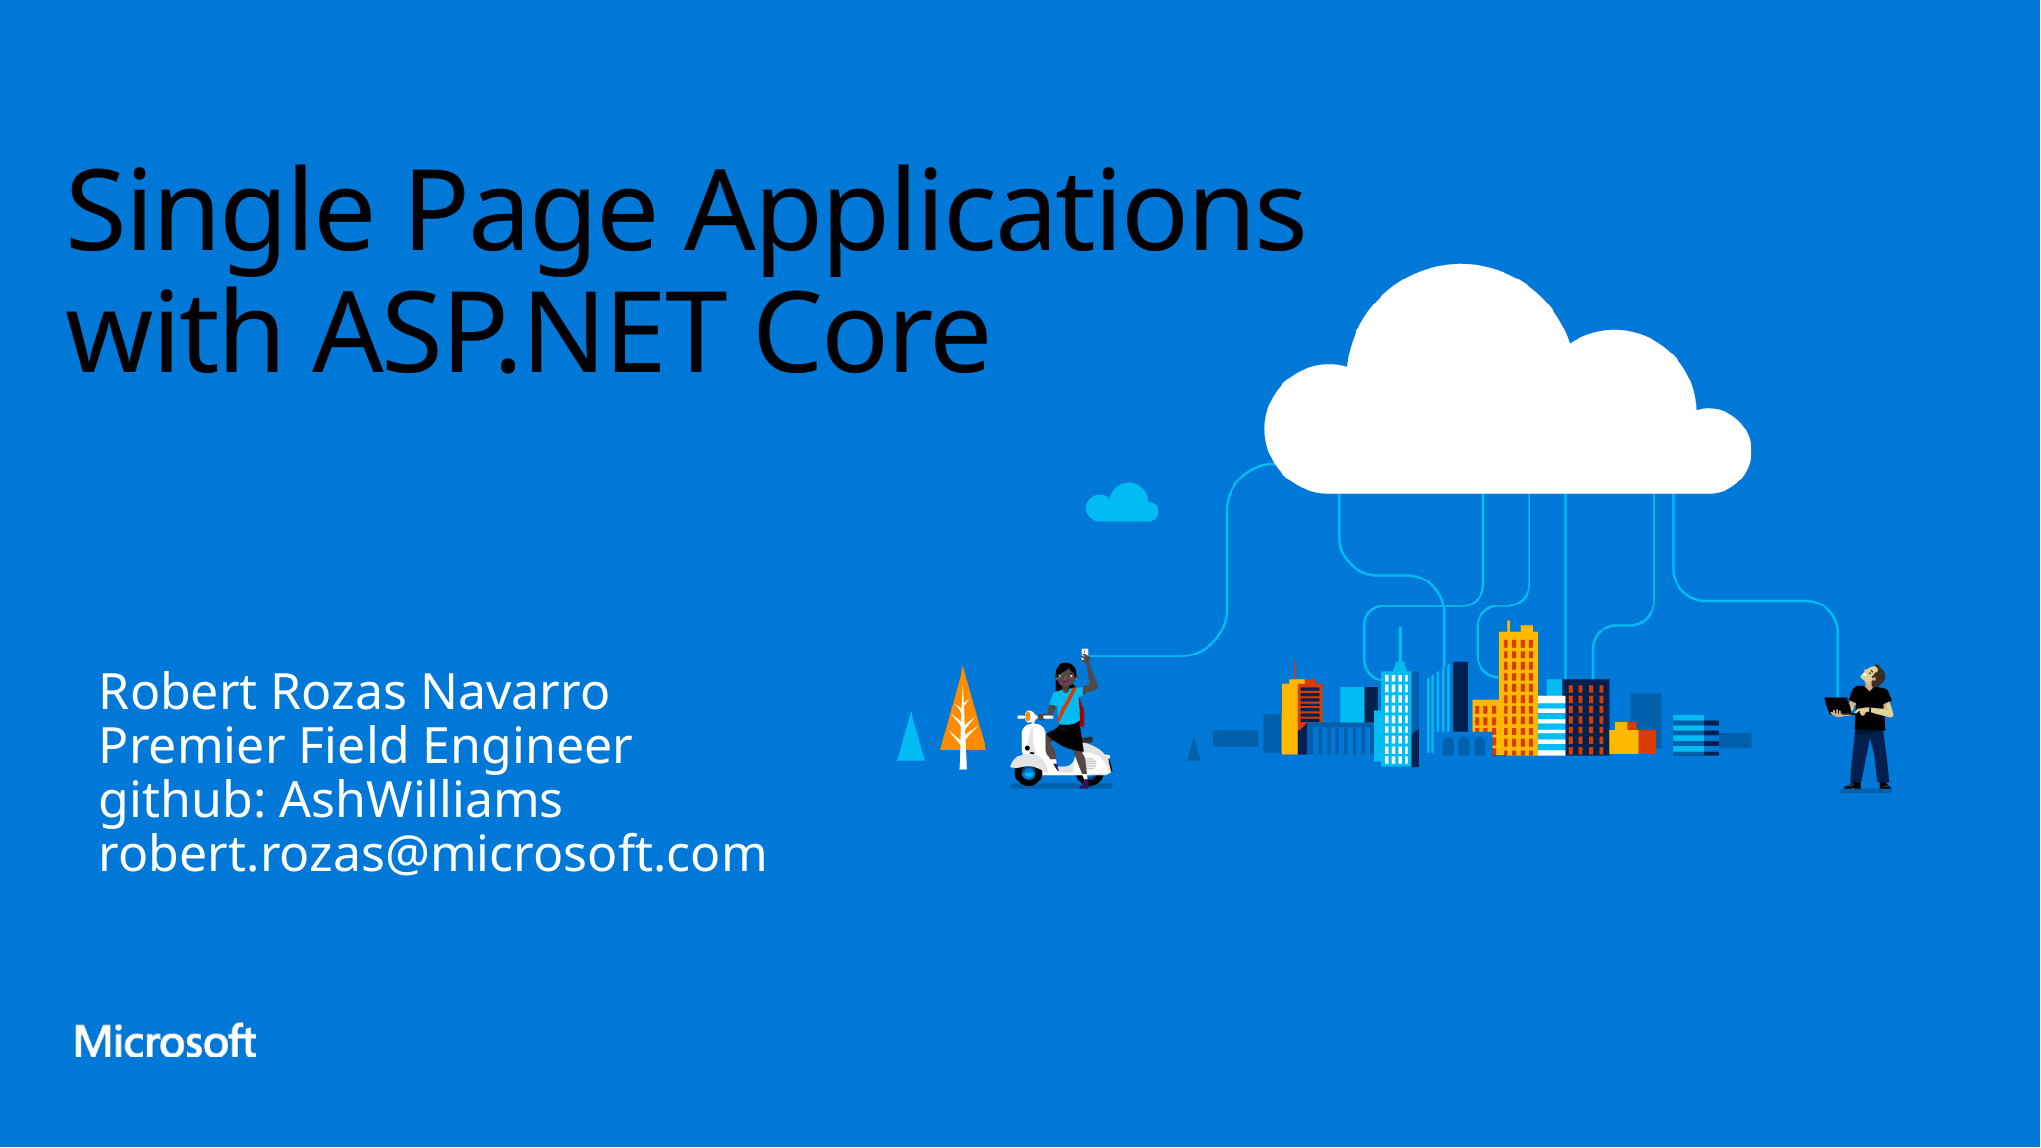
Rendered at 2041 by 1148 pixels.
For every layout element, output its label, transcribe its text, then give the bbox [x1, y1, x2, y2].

title Single Page Applications with ASP.NET Core [41, 138, 1482, 469]
picture [837, 228, 2041, 831]
text_box Robert Rozas Navarro Premier Field Engineer github: AshWilliams robert.rozas@microsoft.com [75, 648, 870, 942]
picture [75, 1022, 256, 1057]
